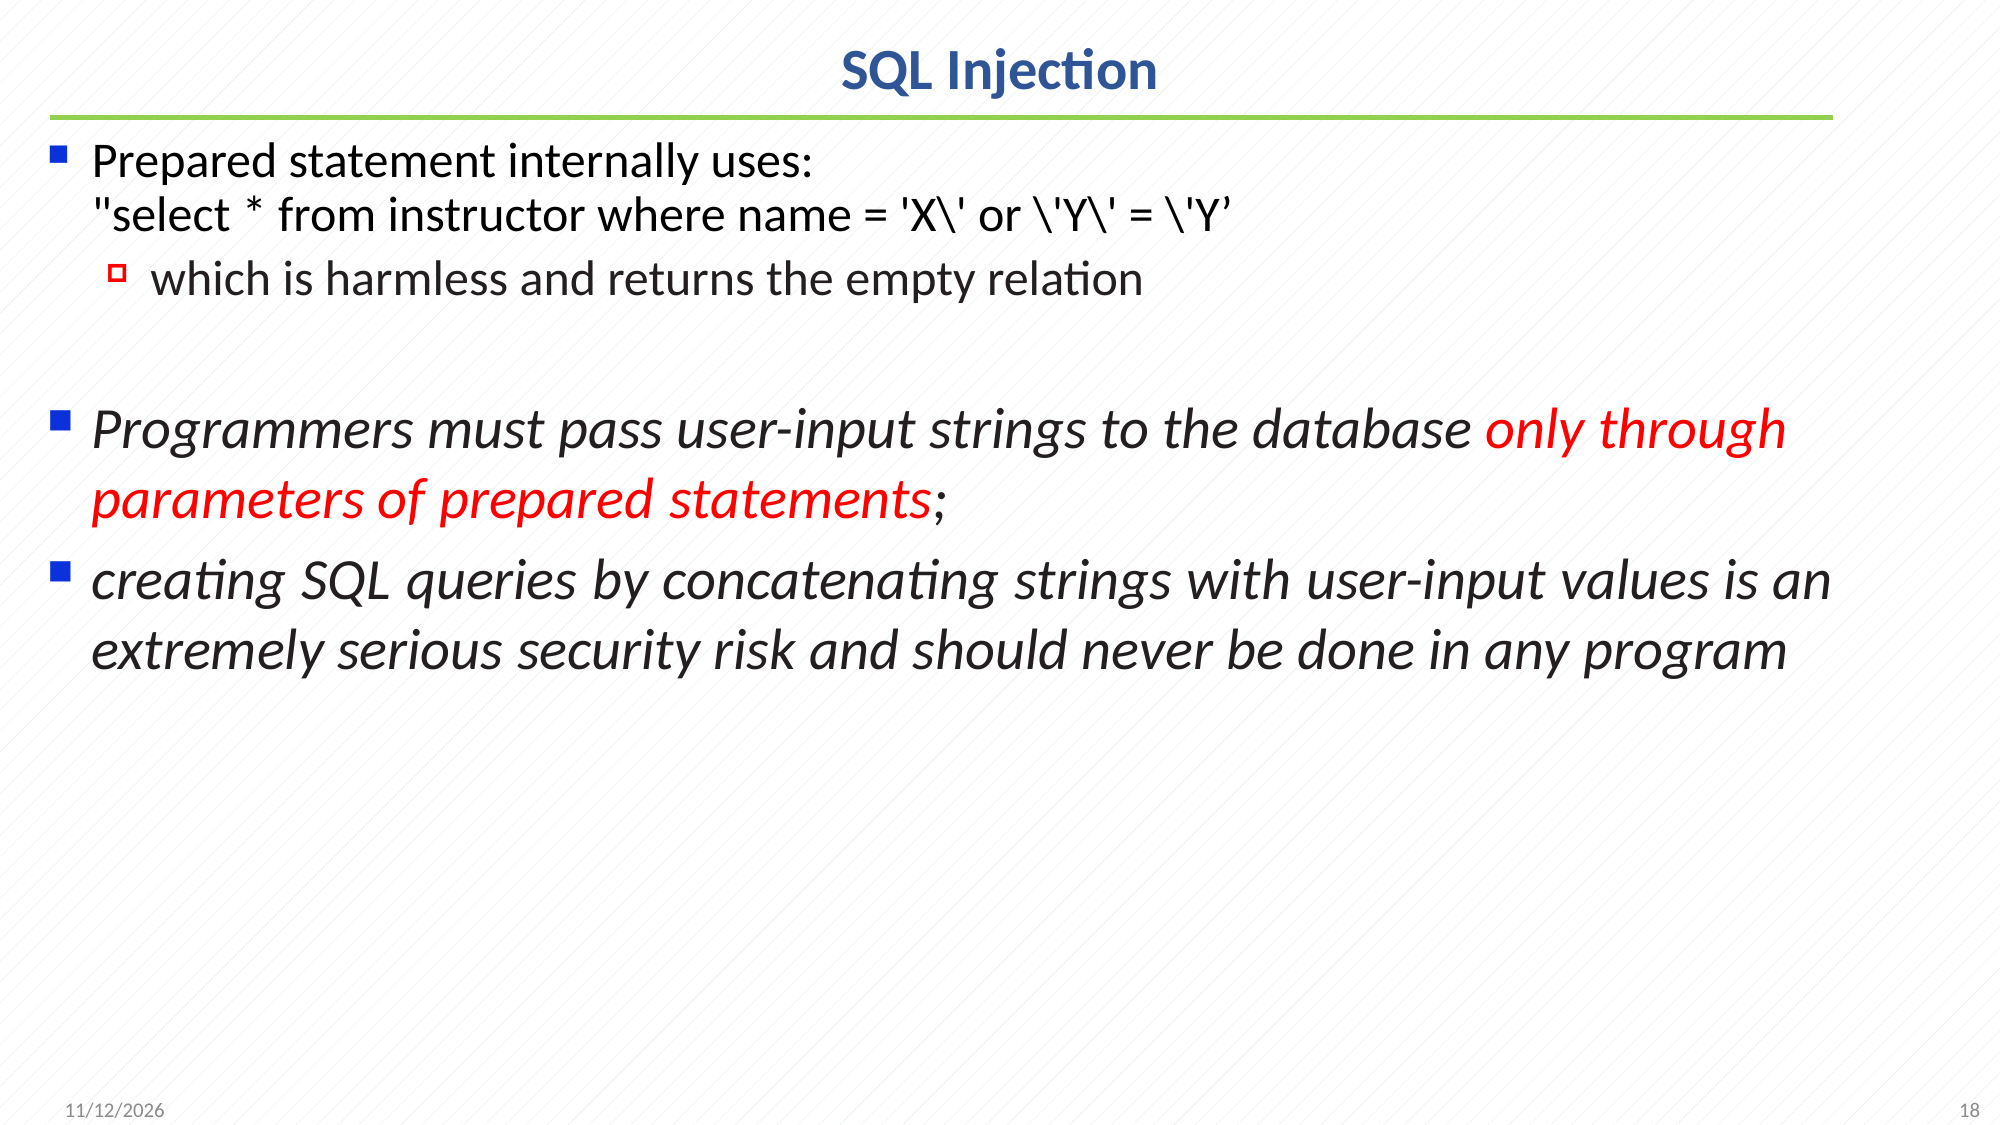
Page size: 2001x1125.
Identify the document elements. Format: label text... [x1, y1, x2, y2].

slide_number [49, 1079, 500, 1125]
slide_number 18 [1545, 1079, 1996, 1125]
title SQL Injection [50, 13, 1949, 126]
list Prepared statement internally uses: "select * from instructor where name = 'X\' or \'Y\' = \'Y’ which is harmless and returns the empty relation Programmers must pass user-input strings to the database only through parameters of prepared statements; creating SQL queries by concatenating strings with user-input values is an extremely serious security risk and should never be done in any program [32, 126, 1974, 1081]
